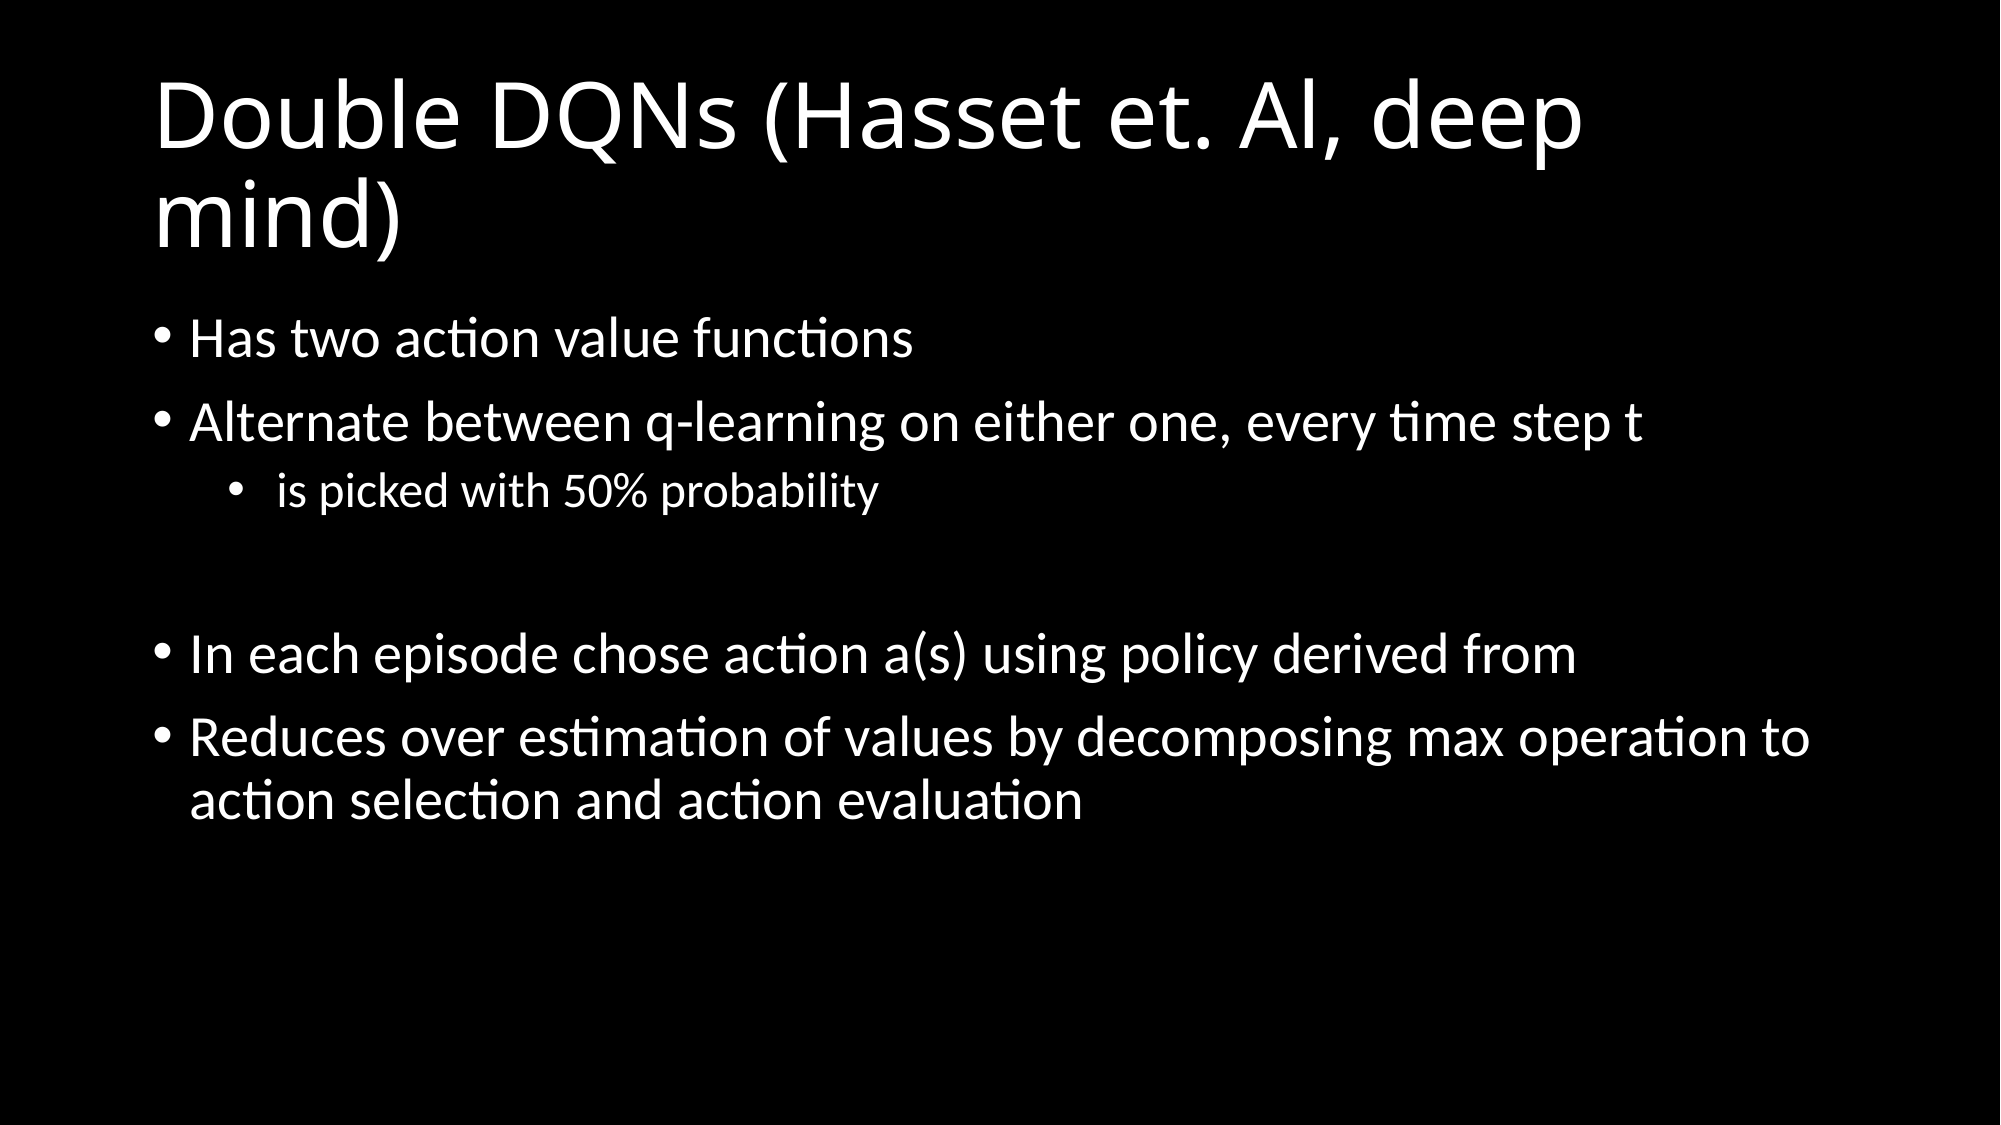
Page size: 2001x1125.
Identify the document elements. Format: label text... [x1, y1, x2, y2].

title Double DQNs (Hasset et. Al, deep mind) [137, 59, 1863, 278]
